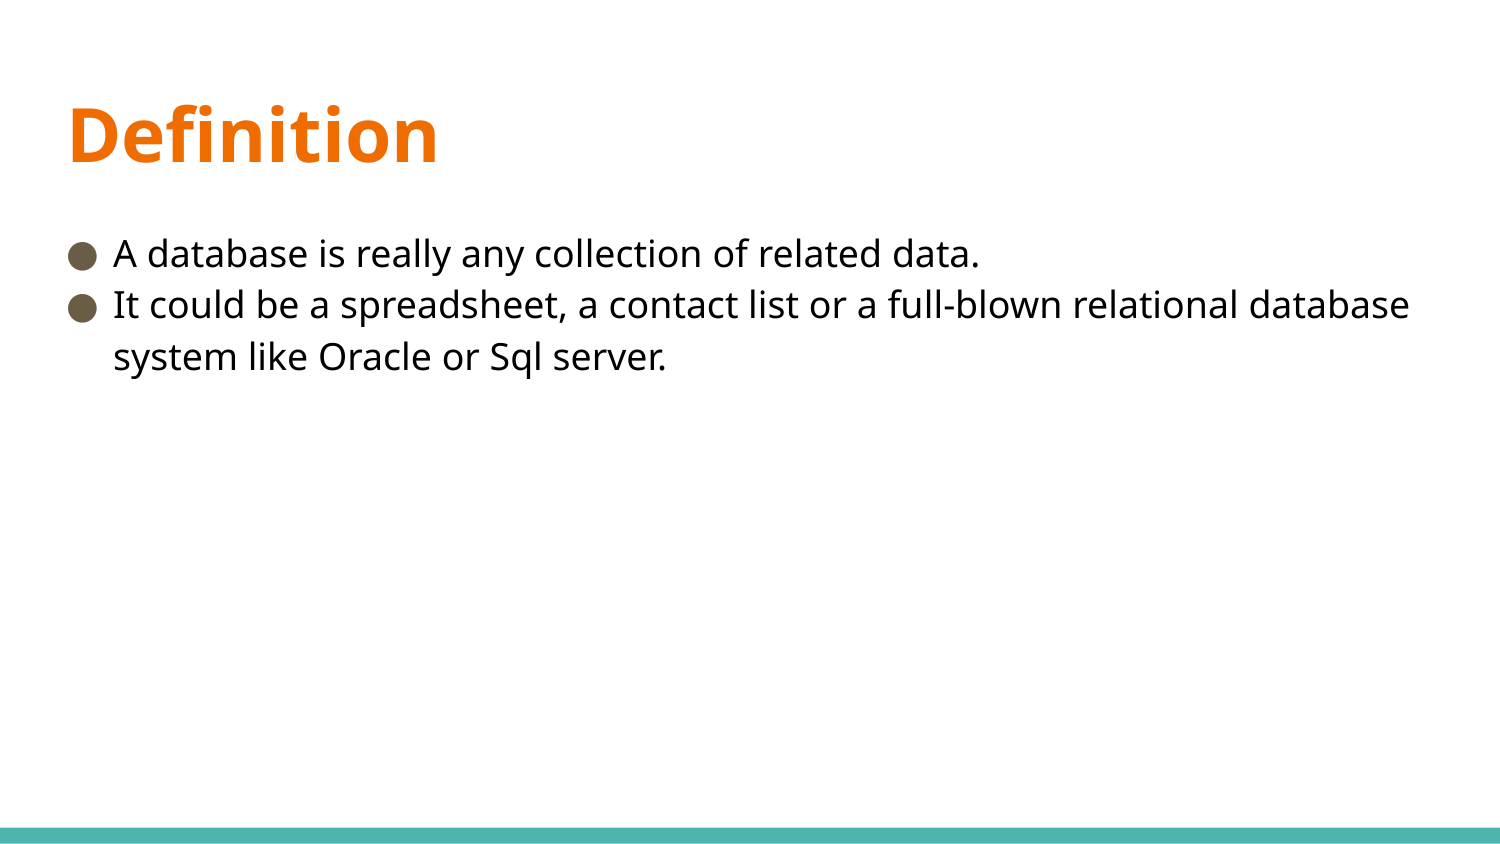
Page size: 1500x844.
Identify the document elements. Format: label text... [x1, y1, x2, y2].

list A database is really any collection of related data. It could be a spreadsheet, a contact list or a full-blown relational database system like Oracle or Sql server. [51, 207, 1449, 616]
title Definition [51, 72, 1449, 189]
